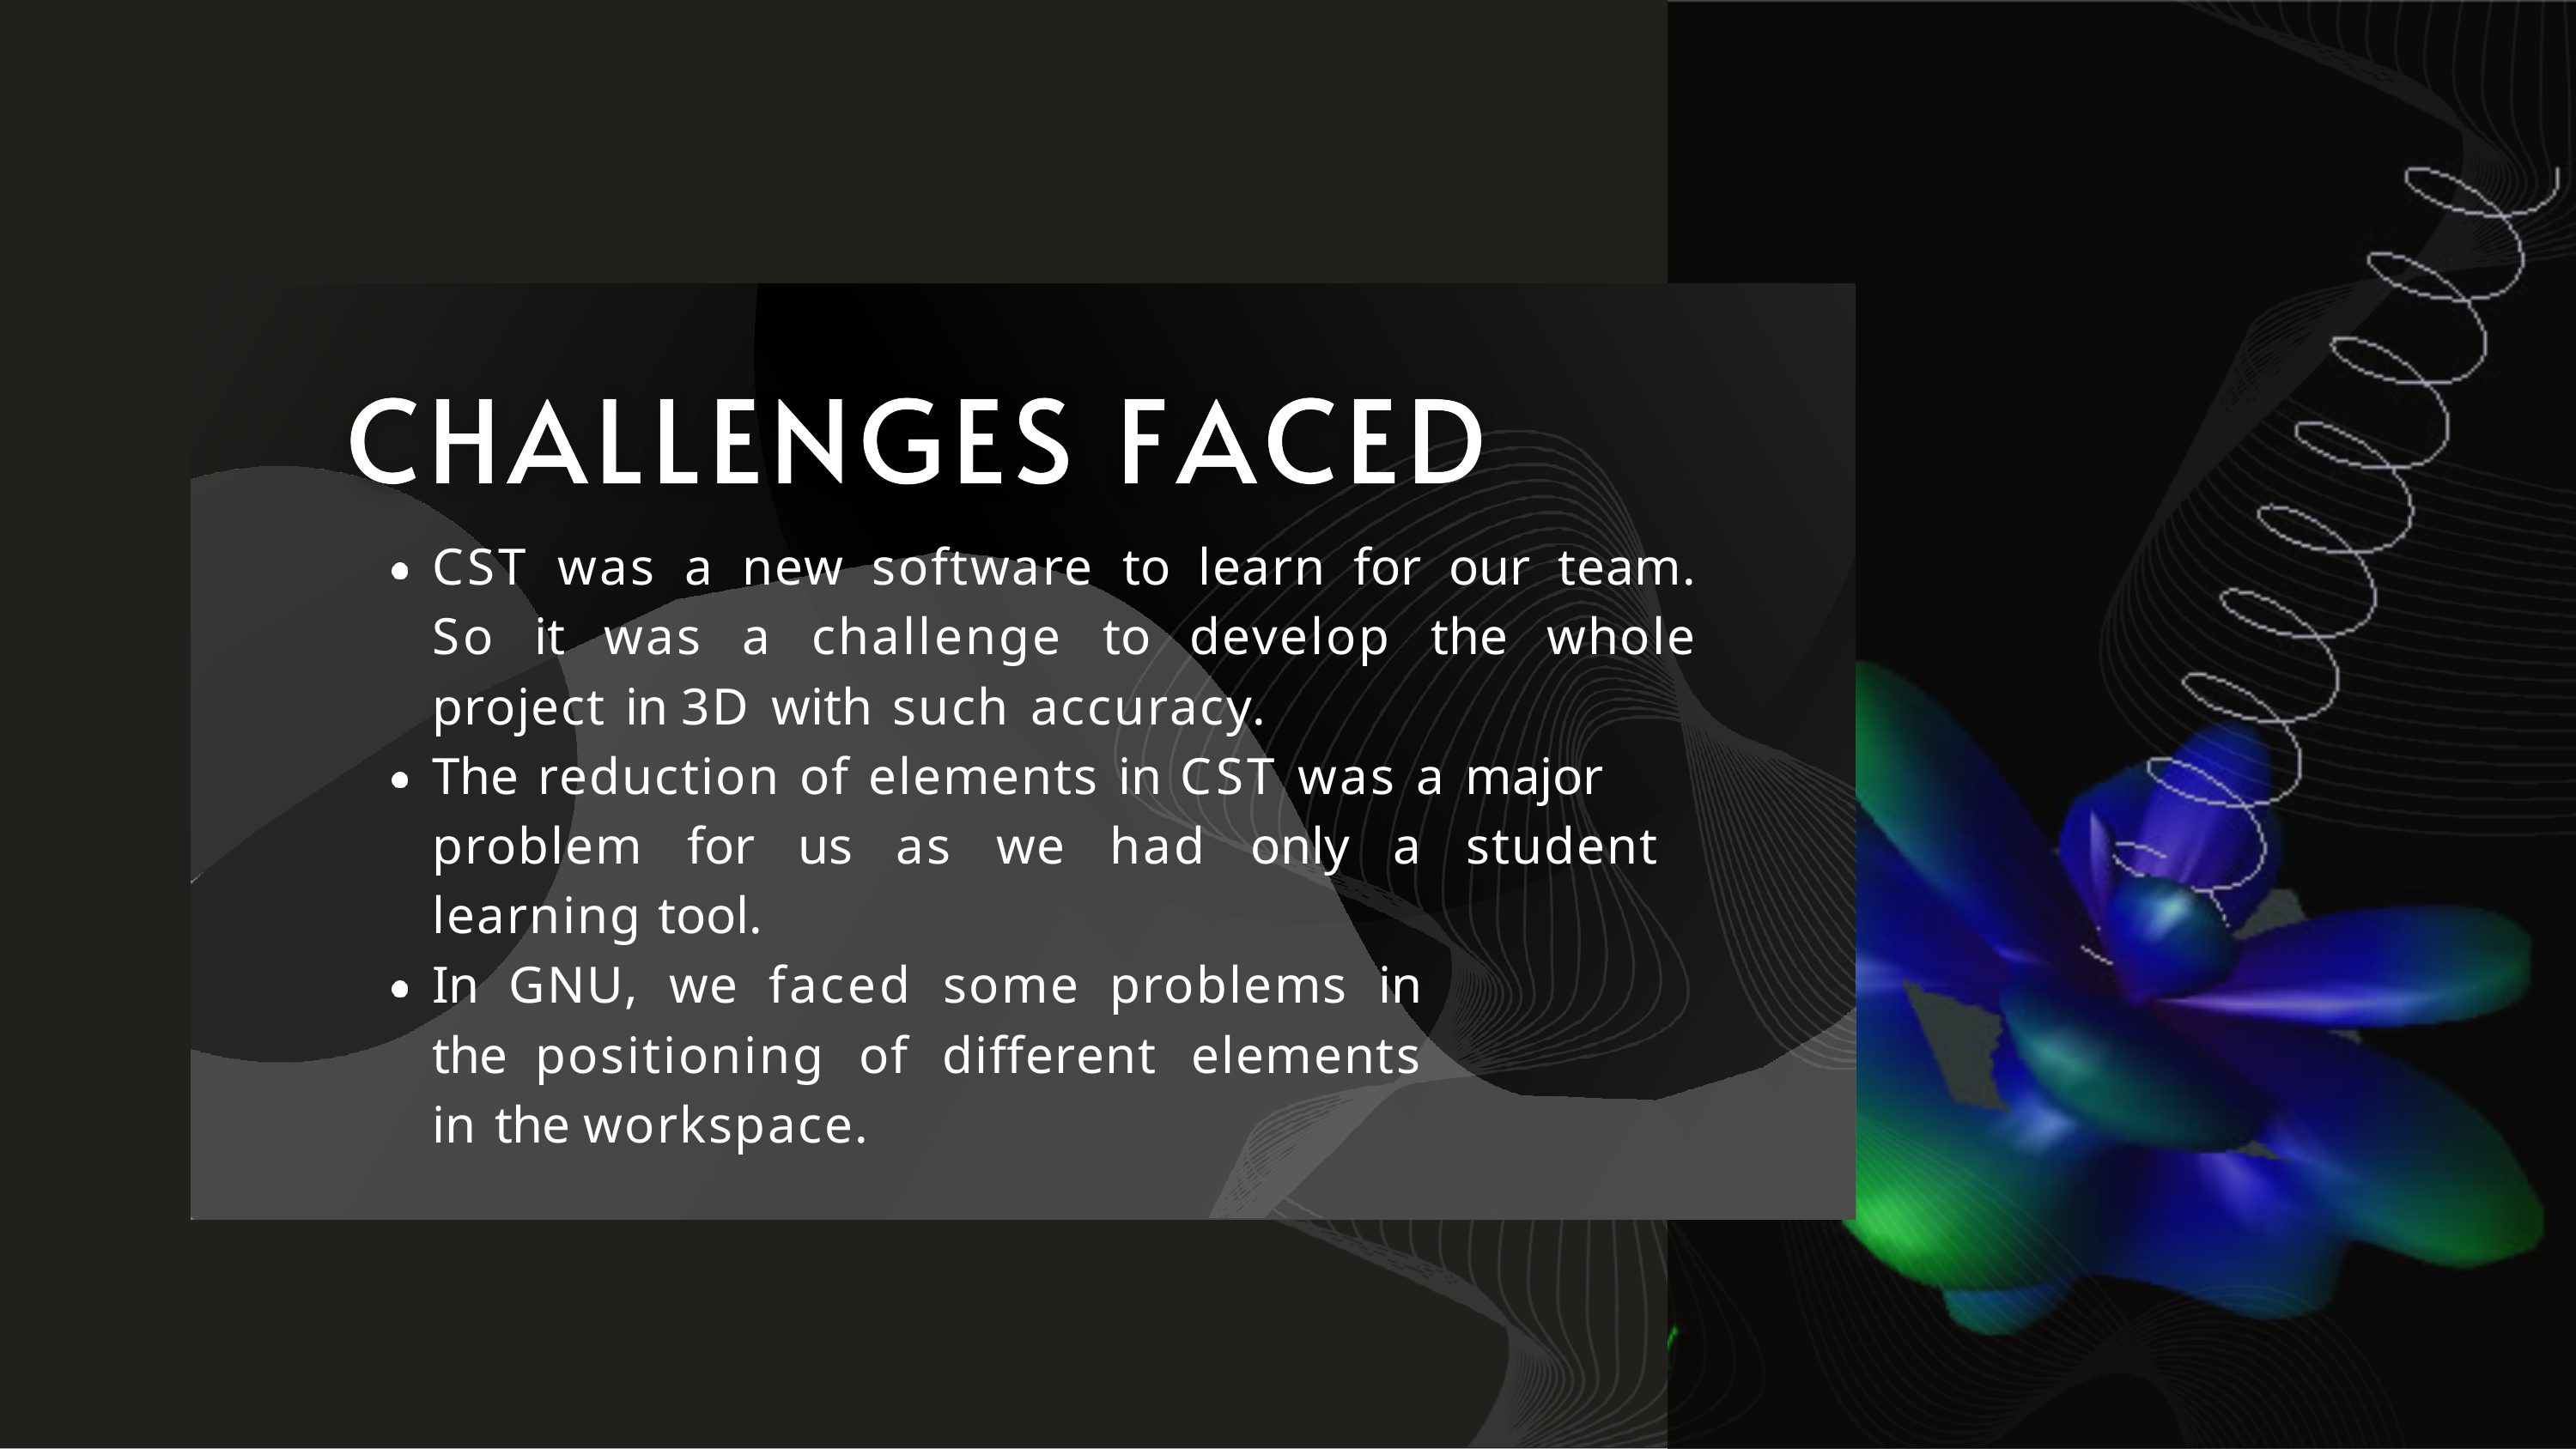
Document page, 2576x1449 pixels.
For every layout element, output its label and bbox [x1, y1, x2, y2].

text_box [320, 356, 1856, 1218]
text_box [191, 0, 2576, 1449]
